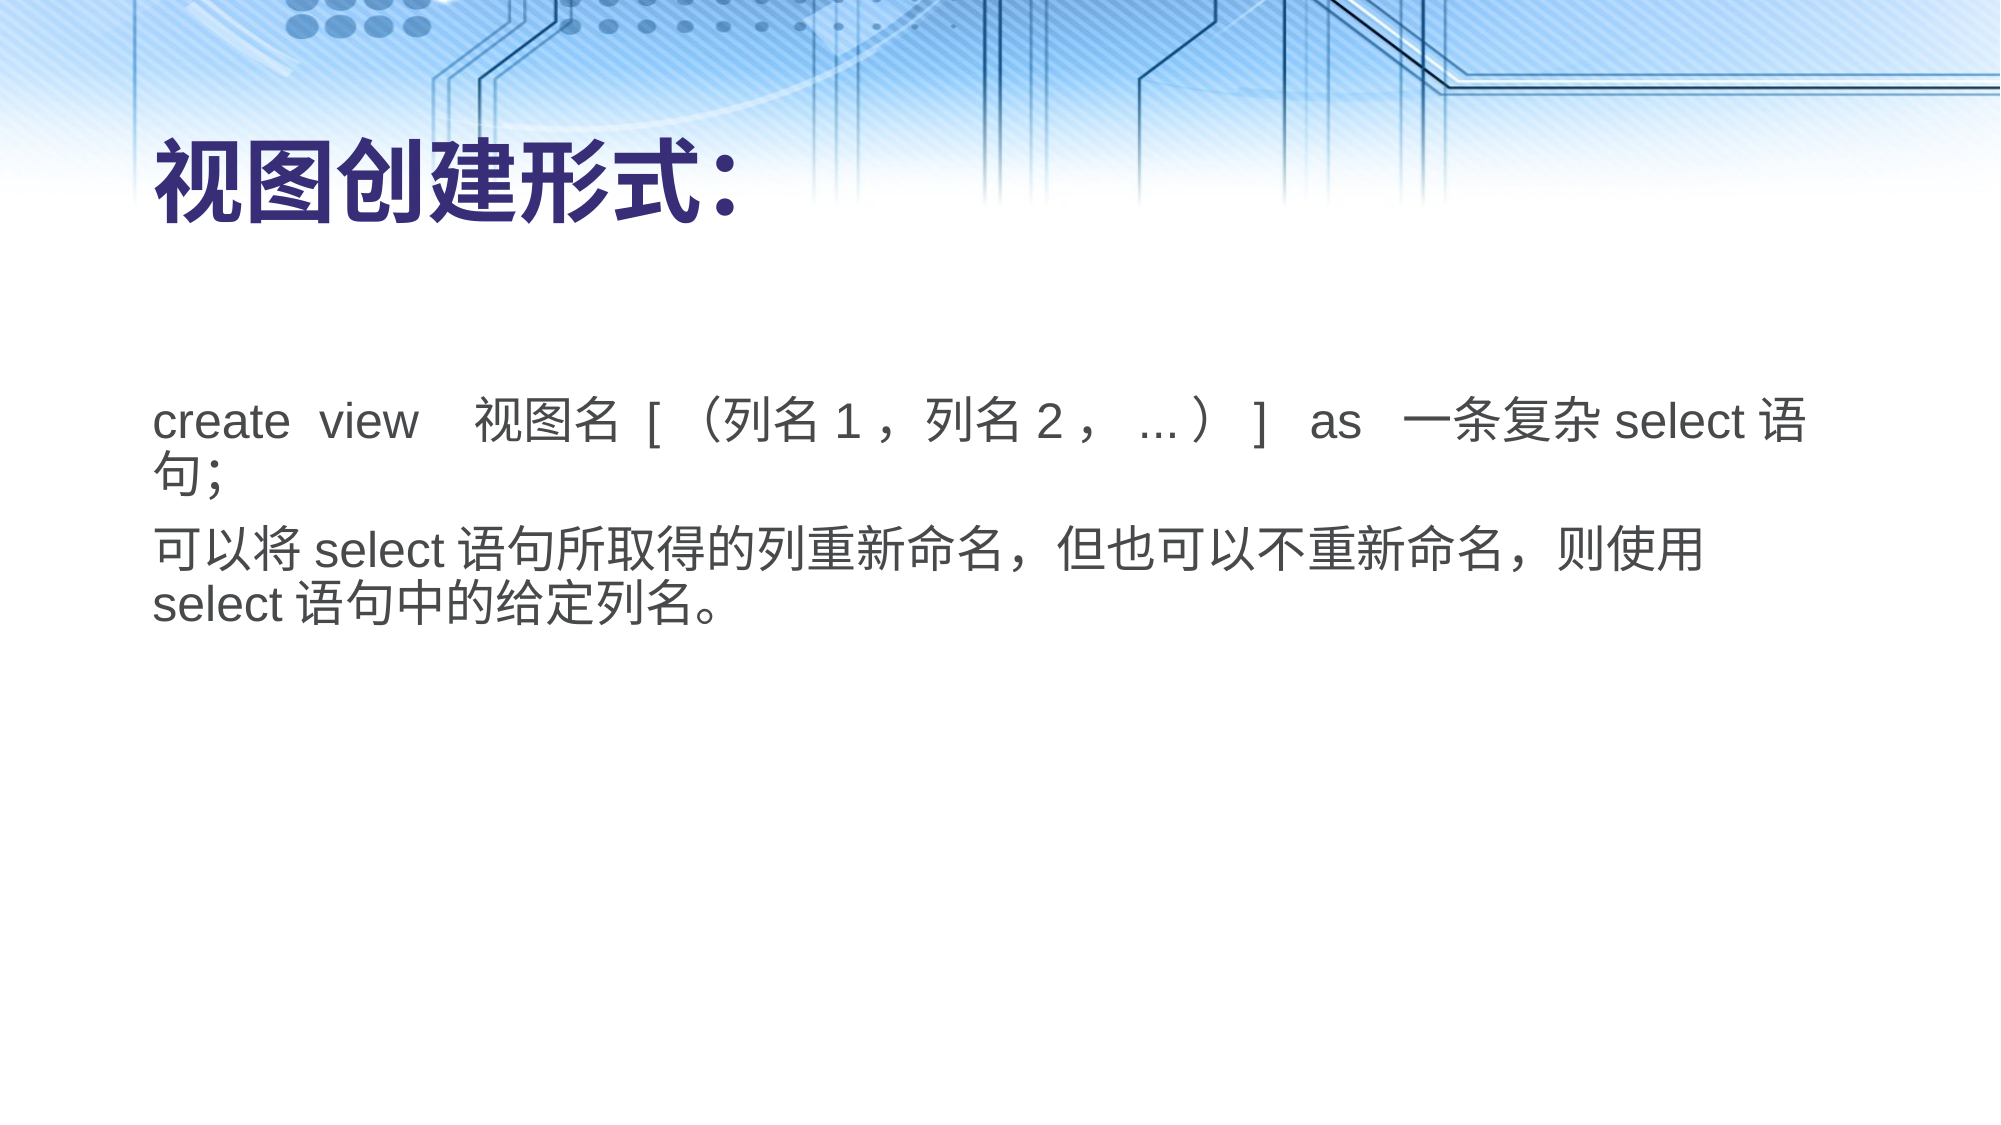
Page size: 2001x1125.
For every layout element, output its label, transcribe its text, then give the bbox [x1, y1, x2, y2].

picture [0, 0, 2000, 454]
list create view 视图名 [（列名1，列名2，...）] as 一条复杂select语句； 可以将select语句所取得的列重新命名，但也可以不重新命名，则使用select语句中的给定列名。 [137, 306, 1863, 1015]
title 视图创建形式： [137, 93, 1863, 278]
